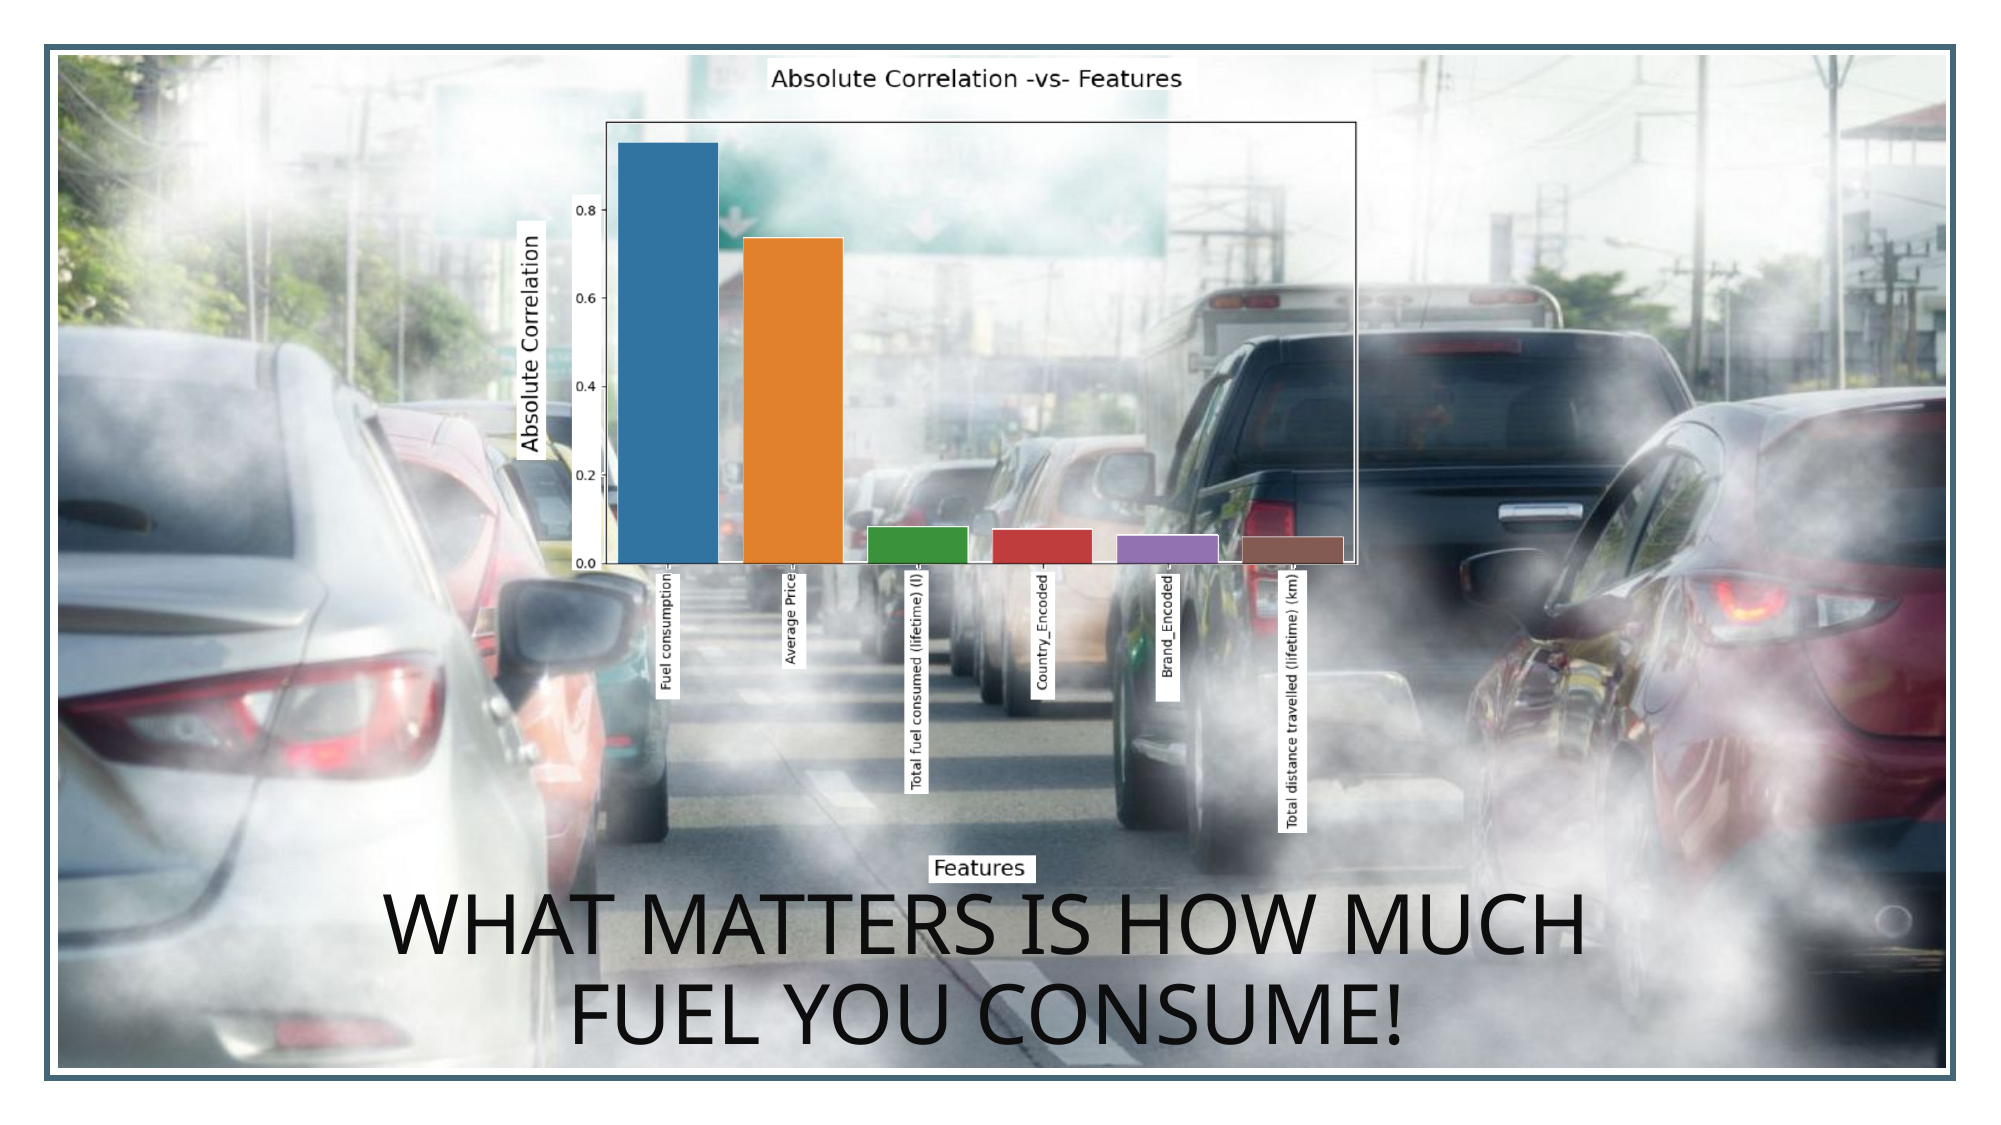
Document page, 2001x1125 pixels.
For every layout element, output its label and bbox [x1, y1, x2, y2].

picture [58, 55, 1946, 1068]
text_box [491, 39, 1359, 884]
